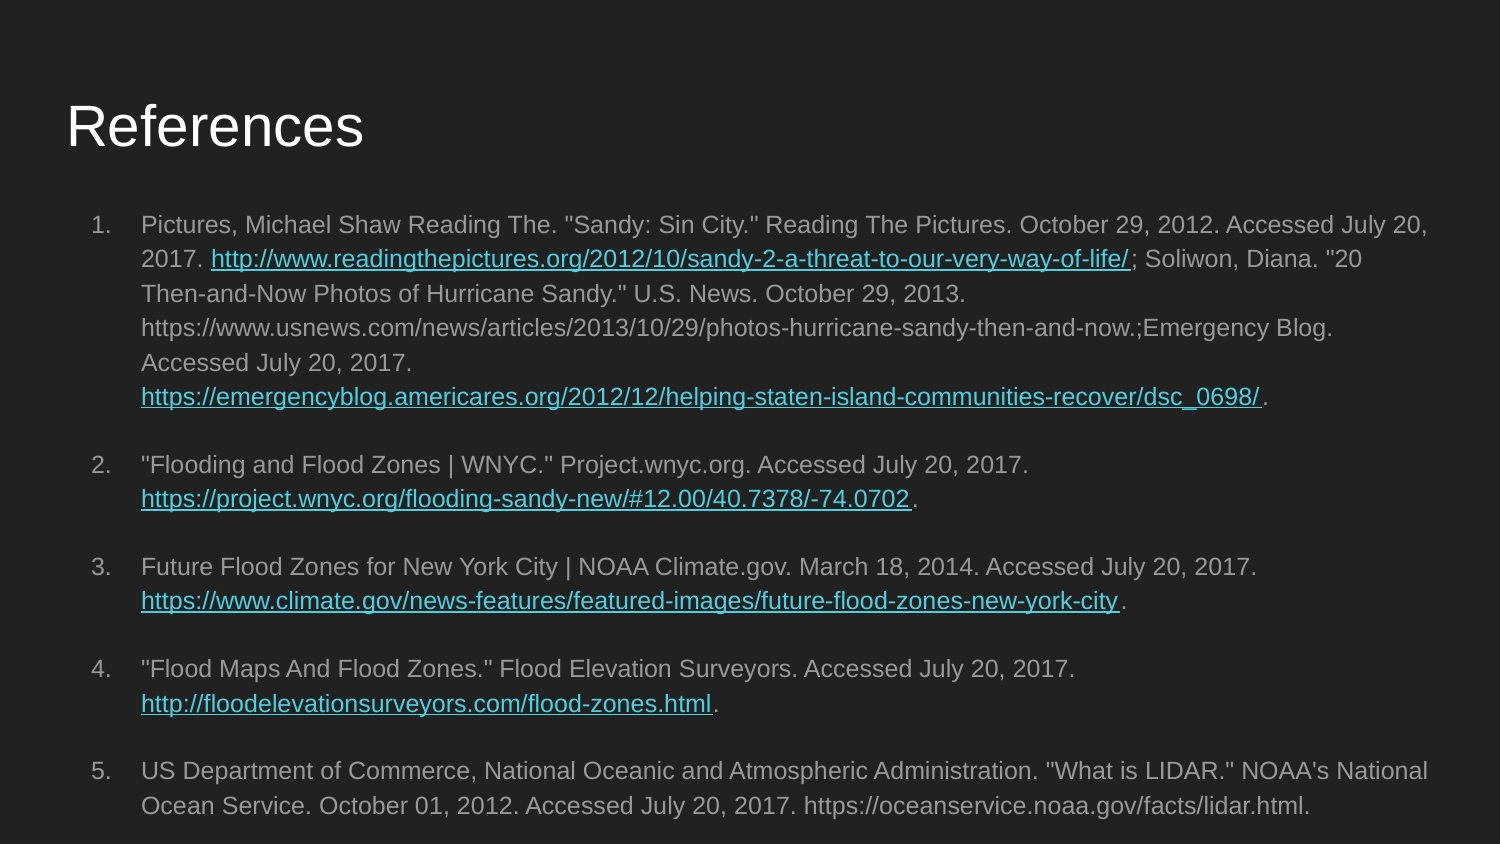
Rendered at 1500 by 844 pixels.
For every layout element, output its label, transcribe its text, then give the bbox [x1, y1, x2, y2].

title References [51, 72, 1449, 167]
list Pictures, Michael Shaw Reading The. "Sandy: Sin City." Reading The Pictures. October 29, 2012. Accessed July 20, 2017. http://www.readingthepictures.org/2012/10/sandy-2-a-threat-to-our-very-way-of-life/; Soliwon, Diana. "20 Then-and-Now Photos of Hurricane Sandy." U.S. News. October 29, 2013. https://www.usnews.com/news/articles/2013/10/29/photos-hurricane-sandy-then-and-now.;Emergency Blog. Accessed July 20, 2017. https://emergencyblog.americares.org/2012/12/helping-staten-island-communities-recover/dsc_0698/. "Flooding and Flood Zones | WNYC." Project.wnyc.org. Accessed July 20, 2017. https://project.wnyc.org/flooding-sandy-new/#12.00/40.7378/-74.0702. Future Flood Zones for New York City | NOAA Climate.gov. March 18, 2014. Accessed July 20, 2017. https://www.climate.gov/news-features/featured-images/future-flood-zones-new-york-city. "Flood Maps And Flood Zones." Flood Elevation Surveyors. Accessed July 20, 2017. http://floodelevationsurveyors.com/flood-zones.html. US Department of Commerce, National Oceanic and Atmospheric Administration. "What is LIDAR." NOAA's National Ocean Service. October 01, 2012. Accessed July 20, 2017. https://oceanservice.noaa.gov/facts/lidar.html. [51, 189, 1449, 750]
